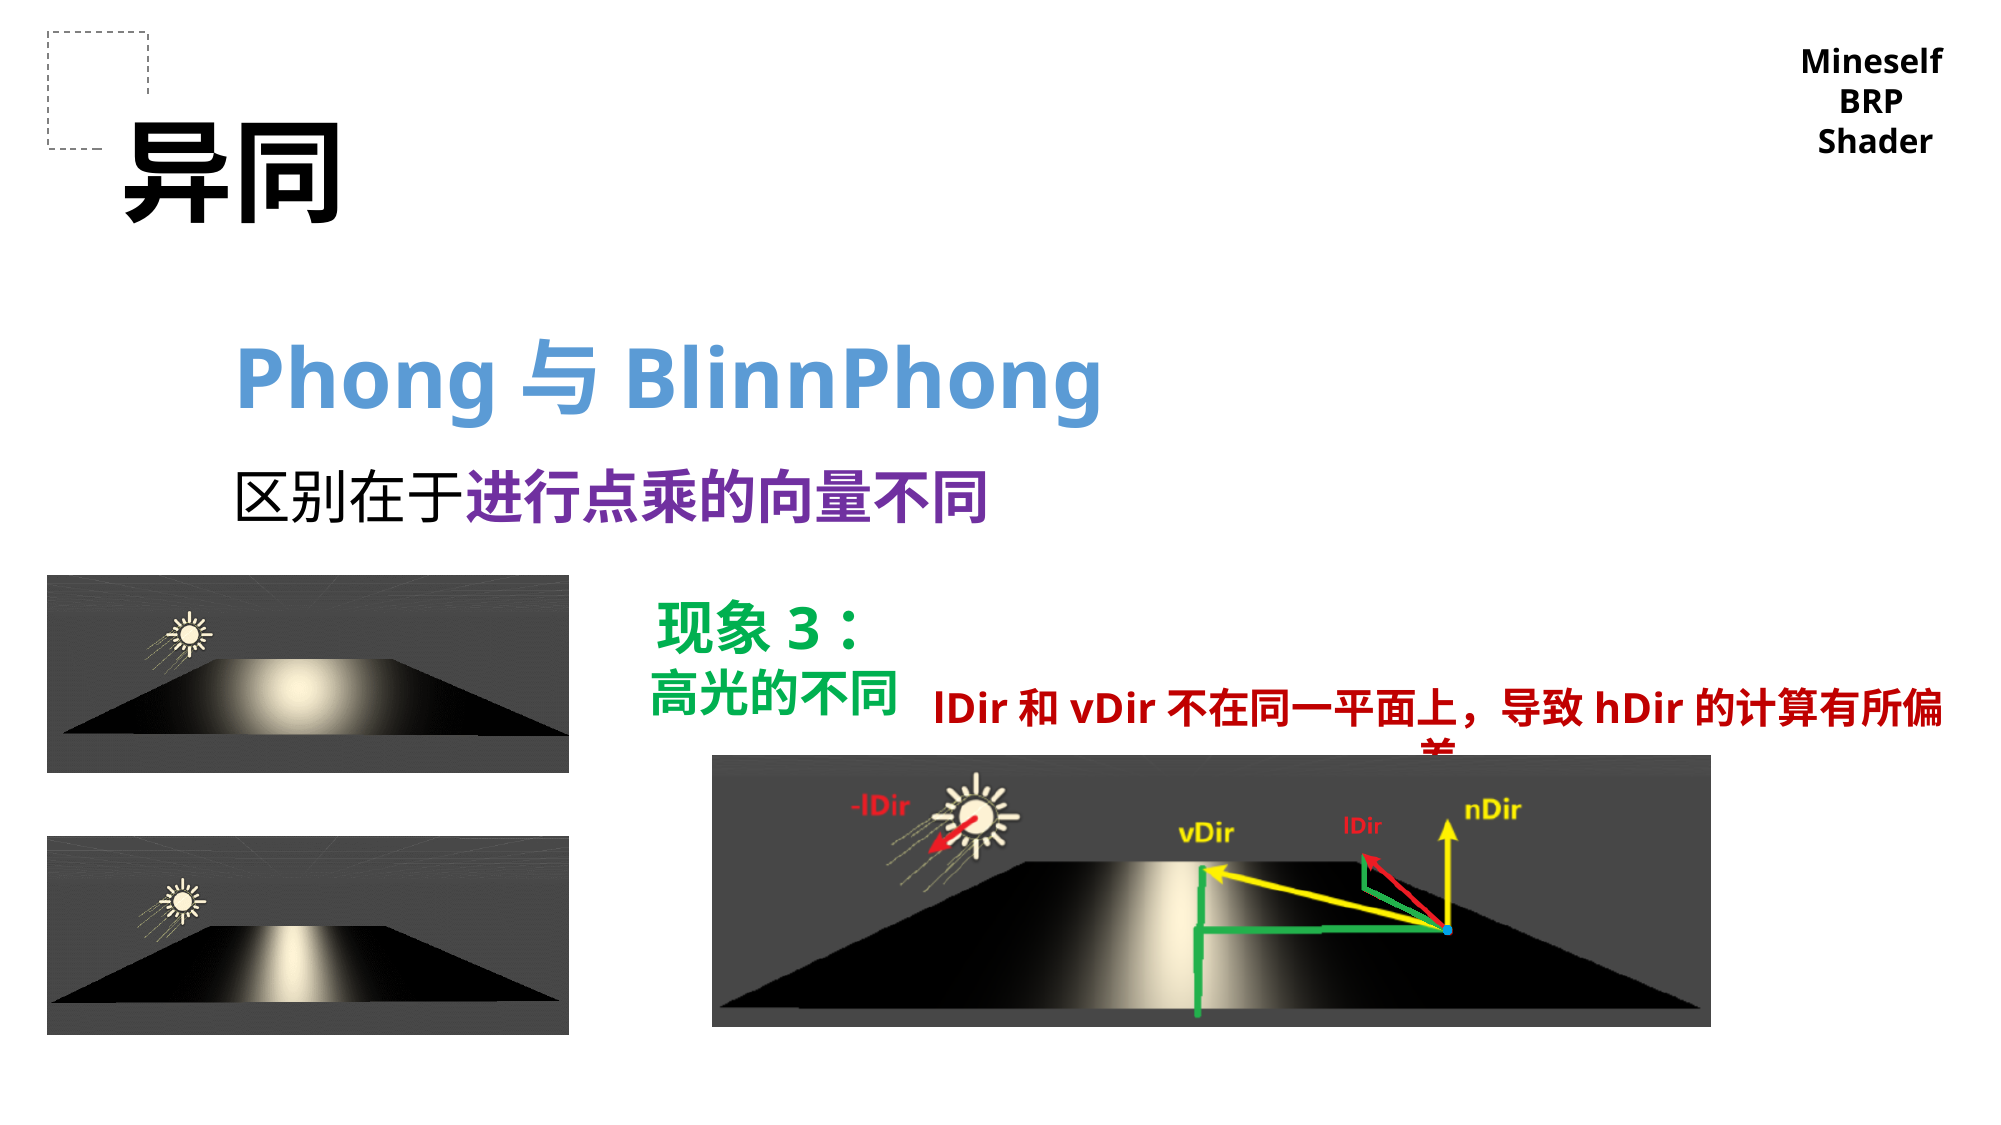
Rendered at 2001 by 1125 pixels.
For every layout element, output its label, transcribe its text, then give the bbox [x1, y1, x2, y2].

text_box 区别在于进行点乘的向量不同 [195, 460, 1027, 531]
text_box 异同 [120, 101, 1018, 237]
picture [47, 574, 569, 773]
text_box Mineself BRP Shader [1788, 40, 1964, 160]
text_box 现象3： 高光的不同 [580, 590, 968, 722]
text_box lDir和vDir不在同一平面上，导致hDir的计算有所偏差 [914, 681, 1964, 782]
text_box Phong与BlinnPhong [233, 325, 1531, 426]
picture [47, 836, 569, 1035]
picture [712, 755, 1711, 1027]
text_box [103, 96, 196, 173]
text_box [47, 31, 149, 150]
